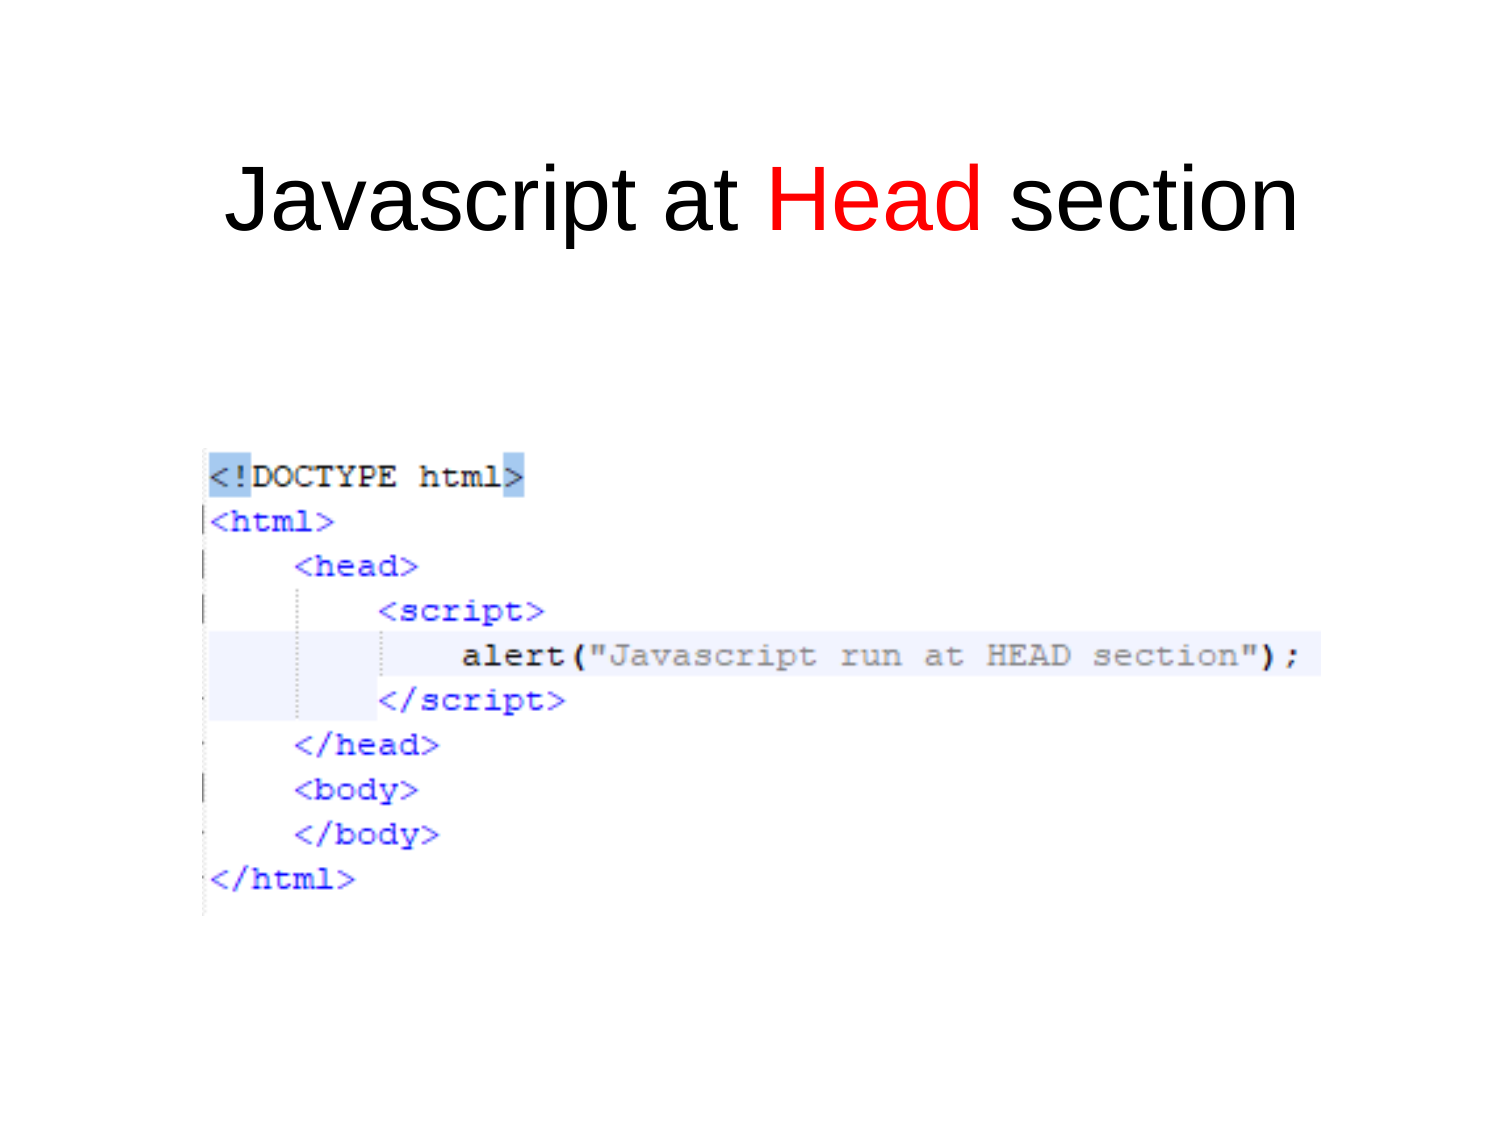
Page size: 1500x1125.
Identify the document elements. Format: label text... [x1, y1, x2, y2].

title Javascript at Head section [112, 99, 1388, 288]
picture [202, 448, 1321, 916]
